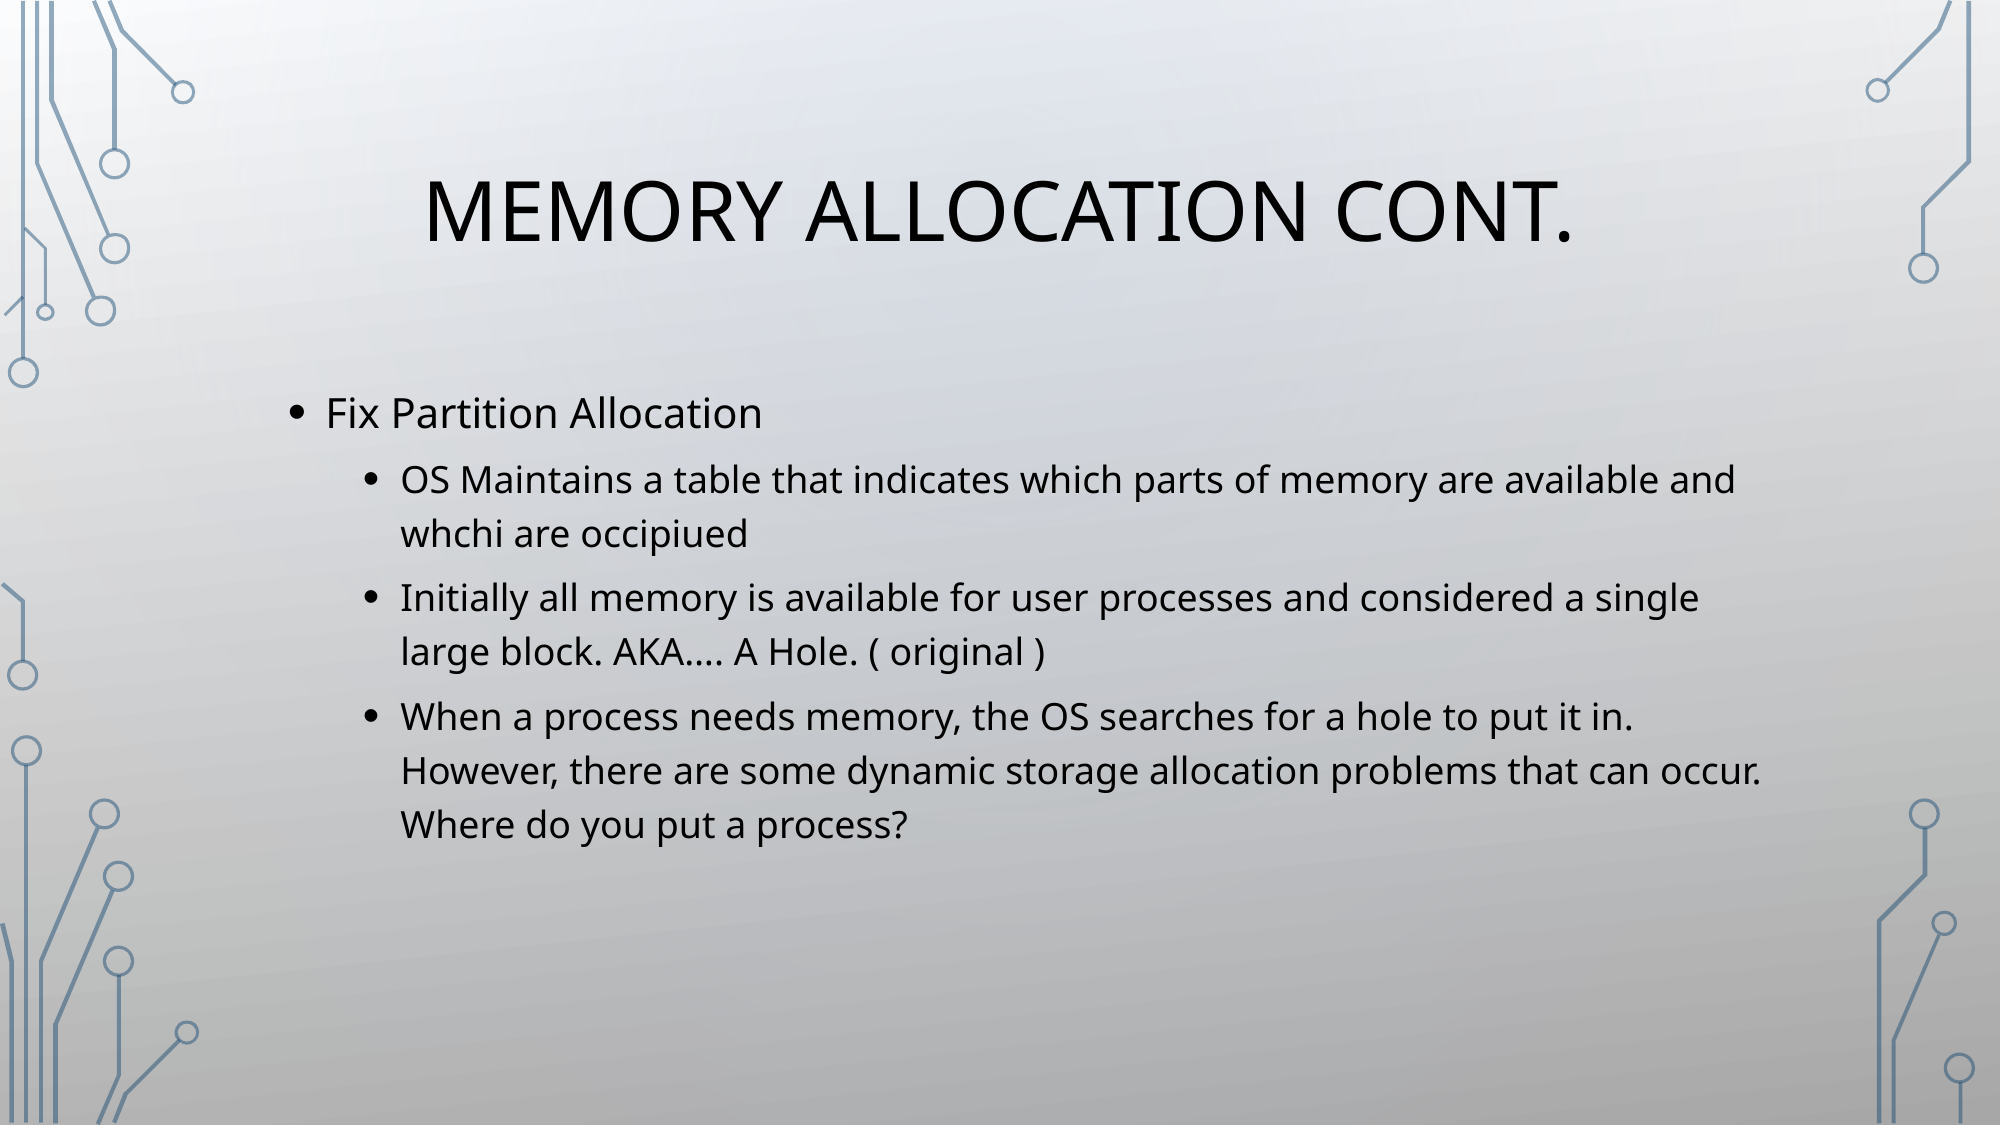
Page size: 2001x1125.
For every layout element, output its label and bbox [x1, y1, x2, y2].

text_box [1863, 0, 1976, 1124]
text_box [0, 0, 201, 1125]
picture [201, 0, 2000, 1125]
